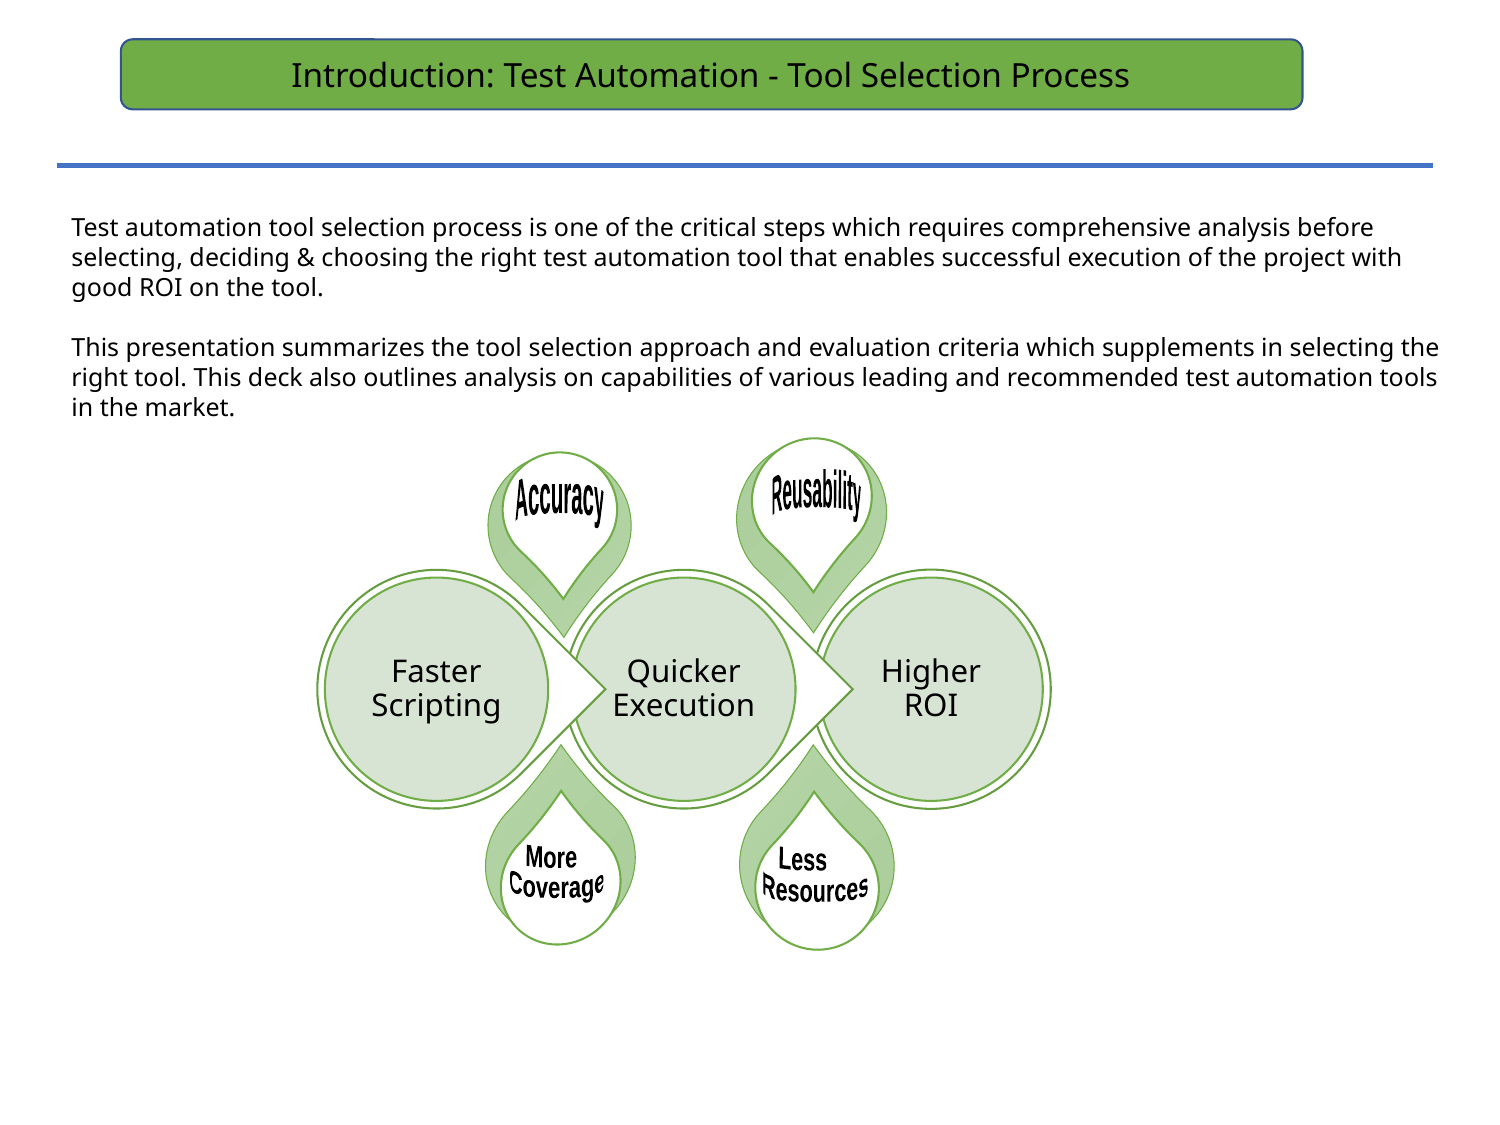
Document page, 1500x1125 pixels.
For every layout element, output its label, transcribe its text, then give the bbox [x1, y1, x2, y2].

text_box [120, 479, 1198, 900]
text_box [738, 437, 885, 593]
text_box Test automation tool selection process is one of the critical steps which requires comprehensive analysis before selecting, deciding & choosing the right test automation tool that enables successful execution of the project with good ROI on the tool. This presentation summarizes the tool selection approach and evaluation criteria which supplements in selecting the right tool. This deck also outlines analysis on capabilities of various leading and recommended test automation tools in the market. [56, 204, 1468, 429]
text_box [487, 784, 634, 947]
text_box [487, 452, 632, 598]
text_box Introduction: Test Automation - Tool Selection Process [119, 38, 1304, 111]
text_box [739, 788, 895, 950]
